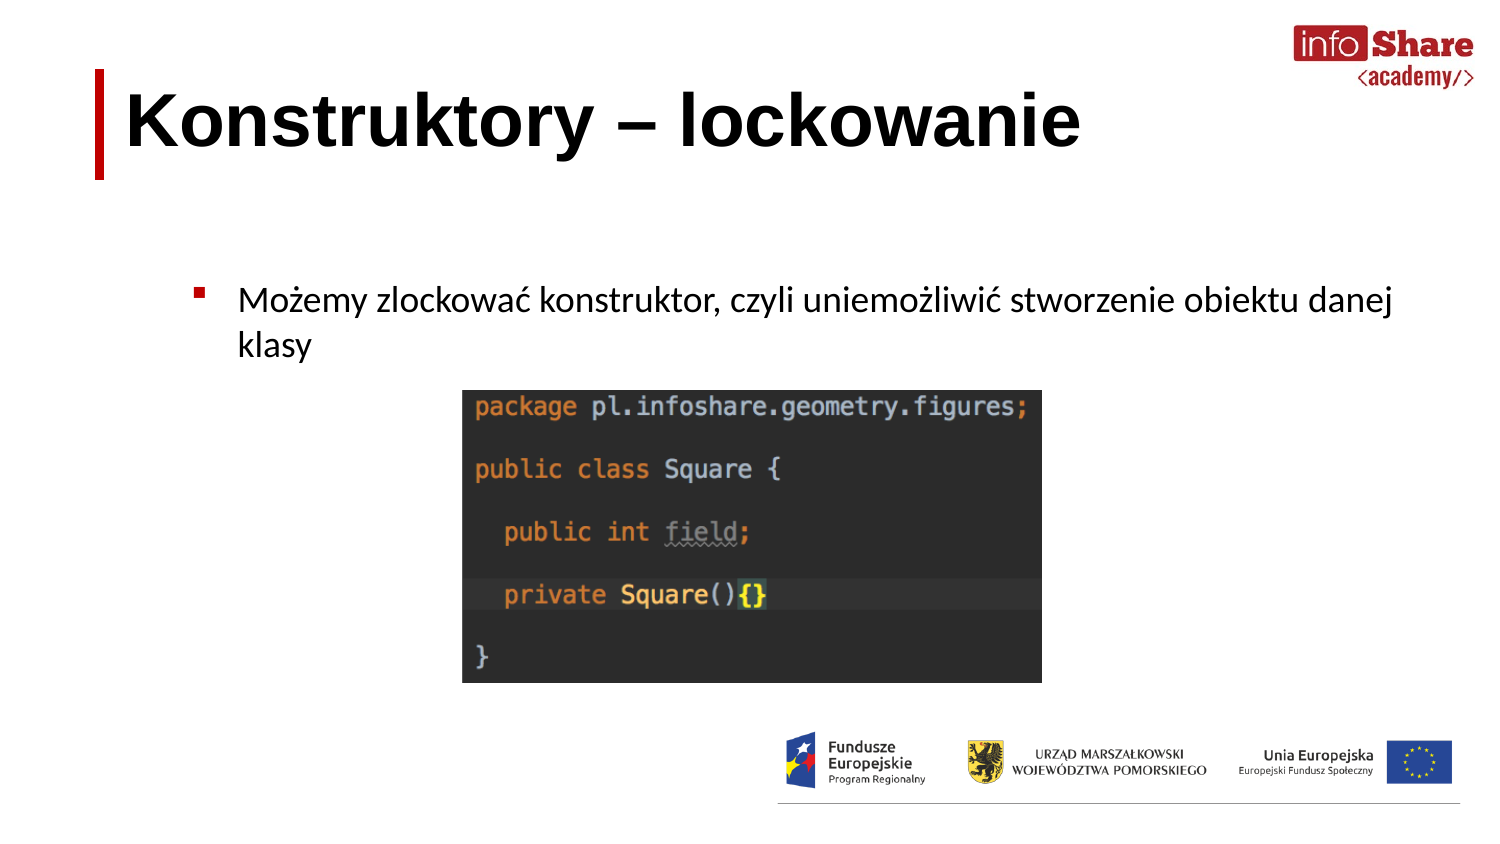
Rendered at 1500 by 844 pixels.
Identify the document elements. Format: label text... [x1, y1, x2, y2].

picture [1291, 24, 1475, 71]
text_box Konstruktory – lockowanie [125, 71, 1500, 163]
picture [462, 390, 1042, 683]
text_box Możemy zlockować konstruktor, czyli uniemożliwić stworzenie obiektu danej klasy [138, 260, 1461, 777]
text_box [777, 777, 1461, 805]
